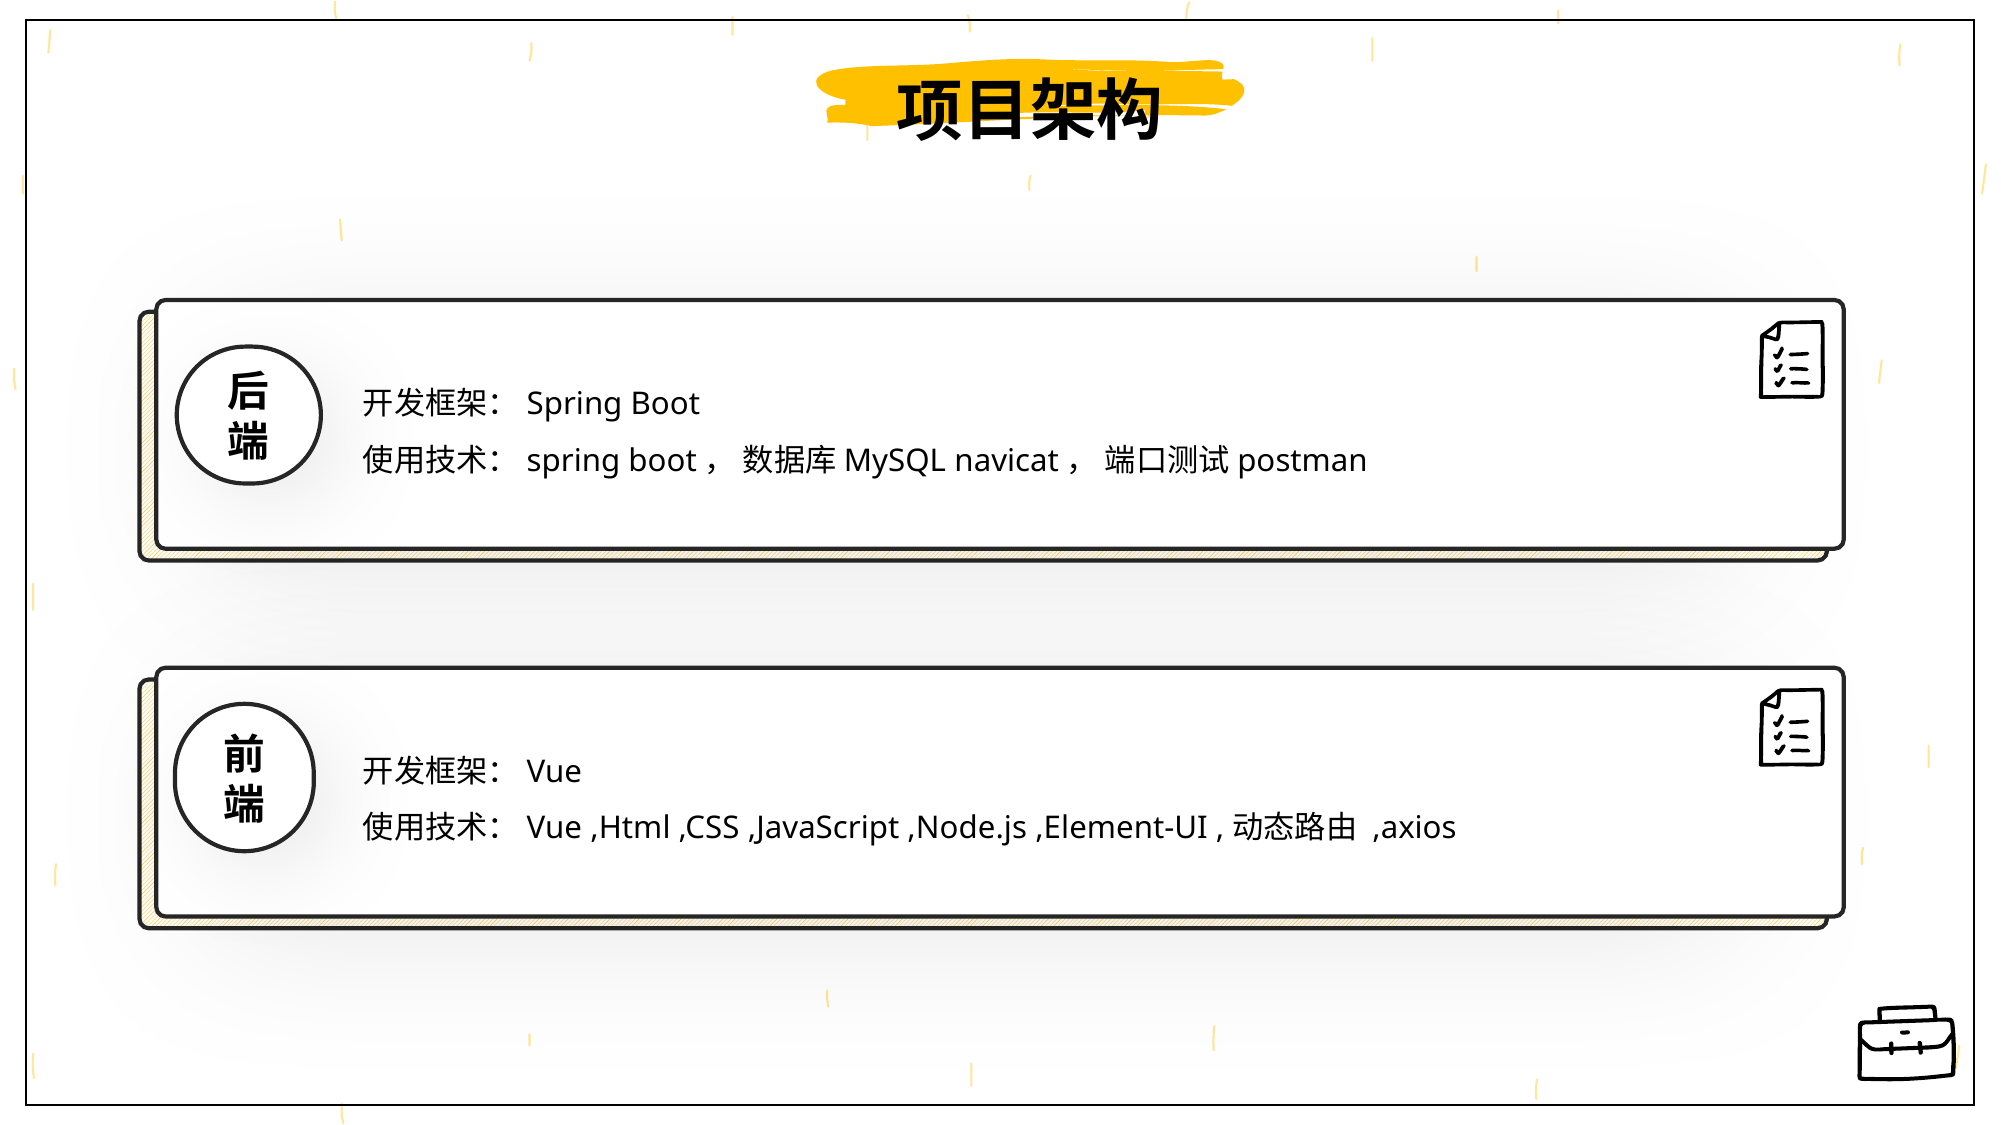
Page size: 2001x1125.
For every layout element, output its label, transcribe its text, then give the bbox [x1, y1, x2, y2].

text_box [139, 667, 1844, 929]
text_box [1857, 1004, 1956, 1082]
text_box 项目架构 [711, 58, 1350, 157]
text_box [139, 299, 1844, 561]
